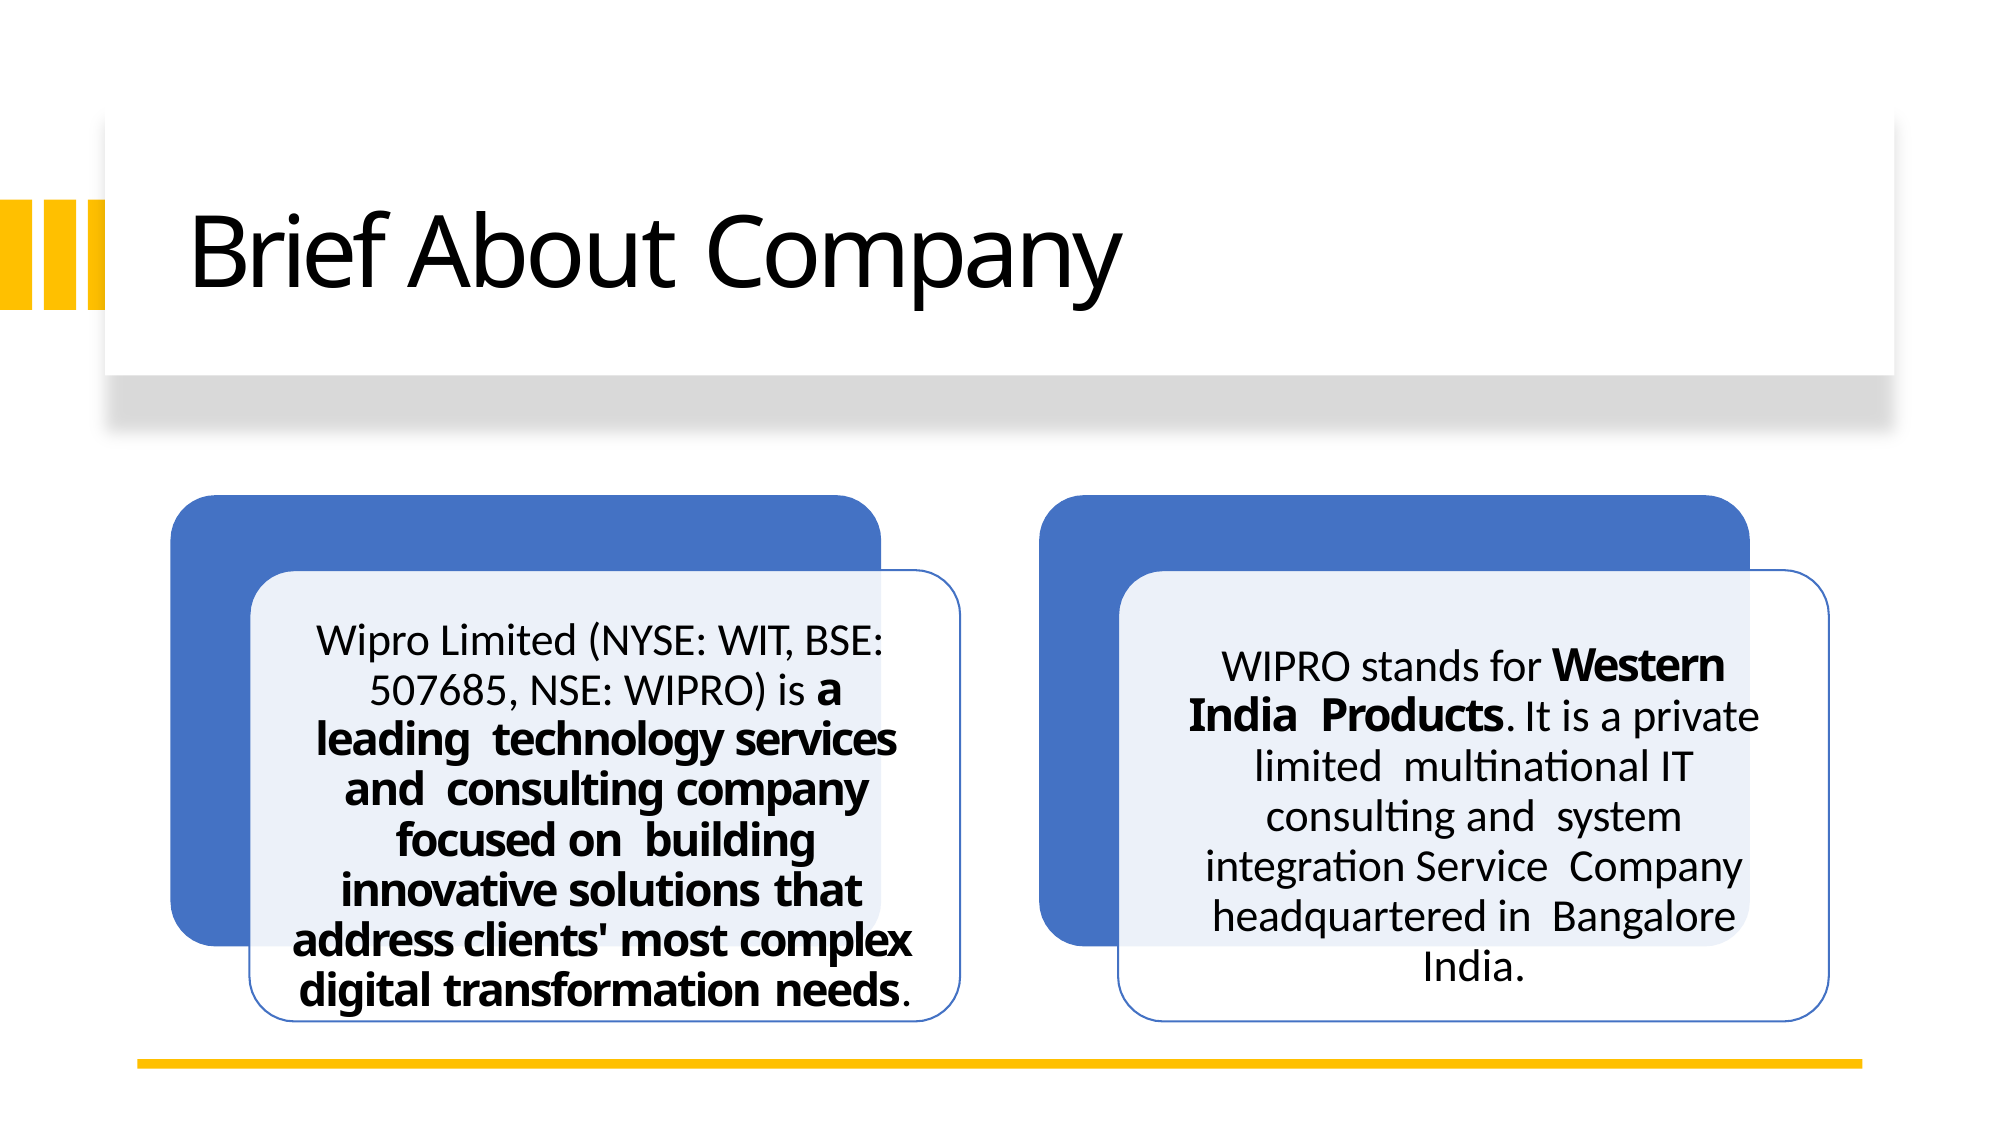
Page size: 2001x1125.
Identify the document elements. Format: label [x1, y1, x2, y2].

text_box [170, 494, 962, 1023]
text_box [81, 98, 1918, 456]
text_box [0, 199, 33, 310]
text_box [1038, 494, 1831, 1023]
text_box [43, 199, 75, 310]
